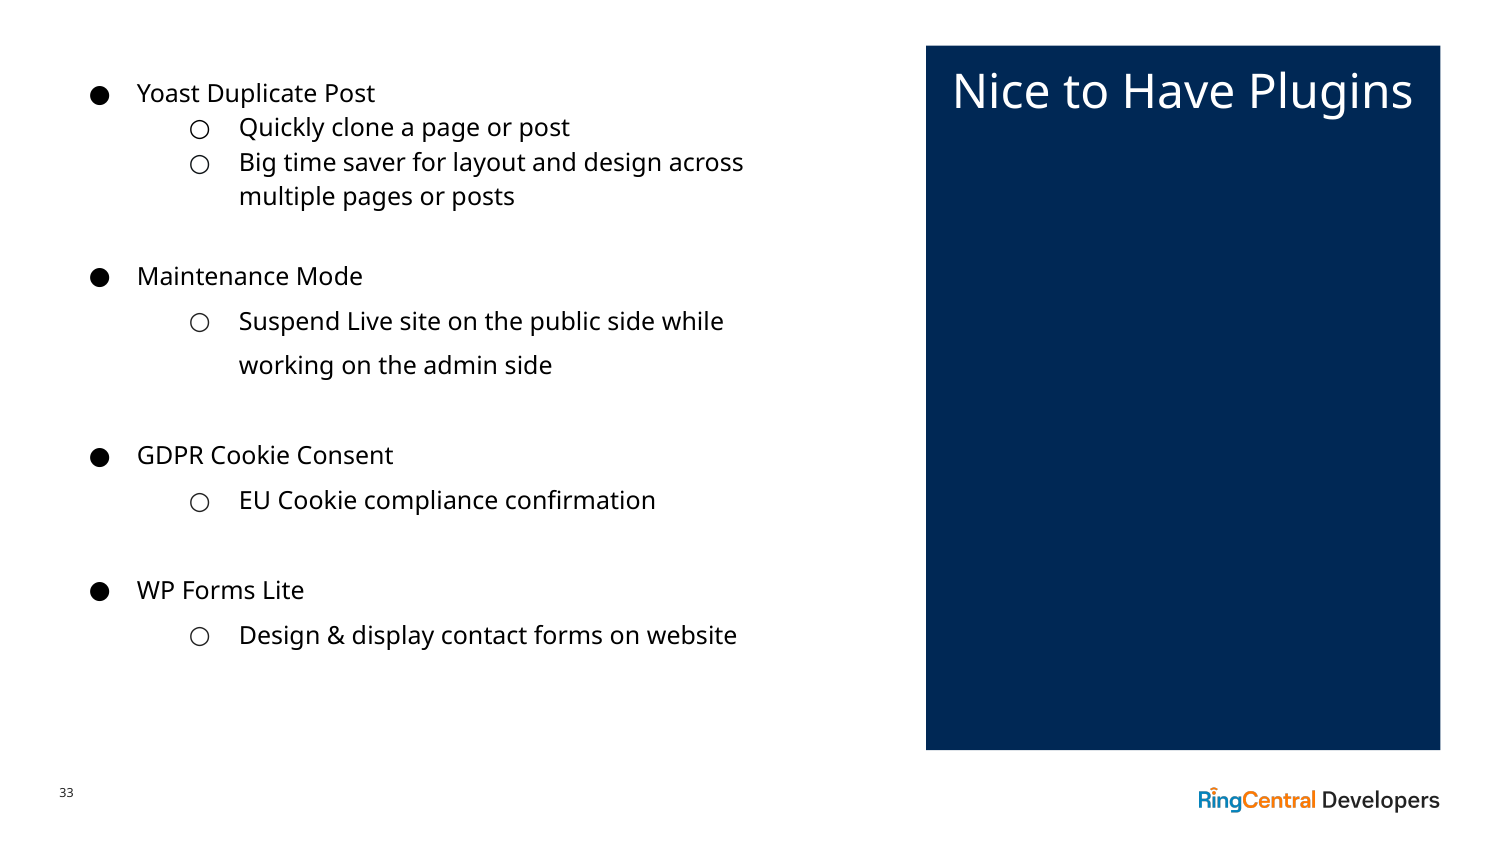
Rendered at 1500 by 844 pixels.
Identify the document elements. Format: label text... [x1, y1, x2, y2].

title Nice to Have Plugins [926, 45, 1441, 177]
text_box Yoast Duplicate Post Quickly clone a page or post Big time saver for layout and design across multiple pages or posts Maintenance Mode Suspend Live site on the public side while working on the admin side GDPR Cookie Consent EU Cookie compliance confirmation WP Forms Lite Design & display contact forms on website [88, 62, 805, 729]
text_box [1437, 783, 1448, 806]
picture [1199, 784, 1440, 814]
